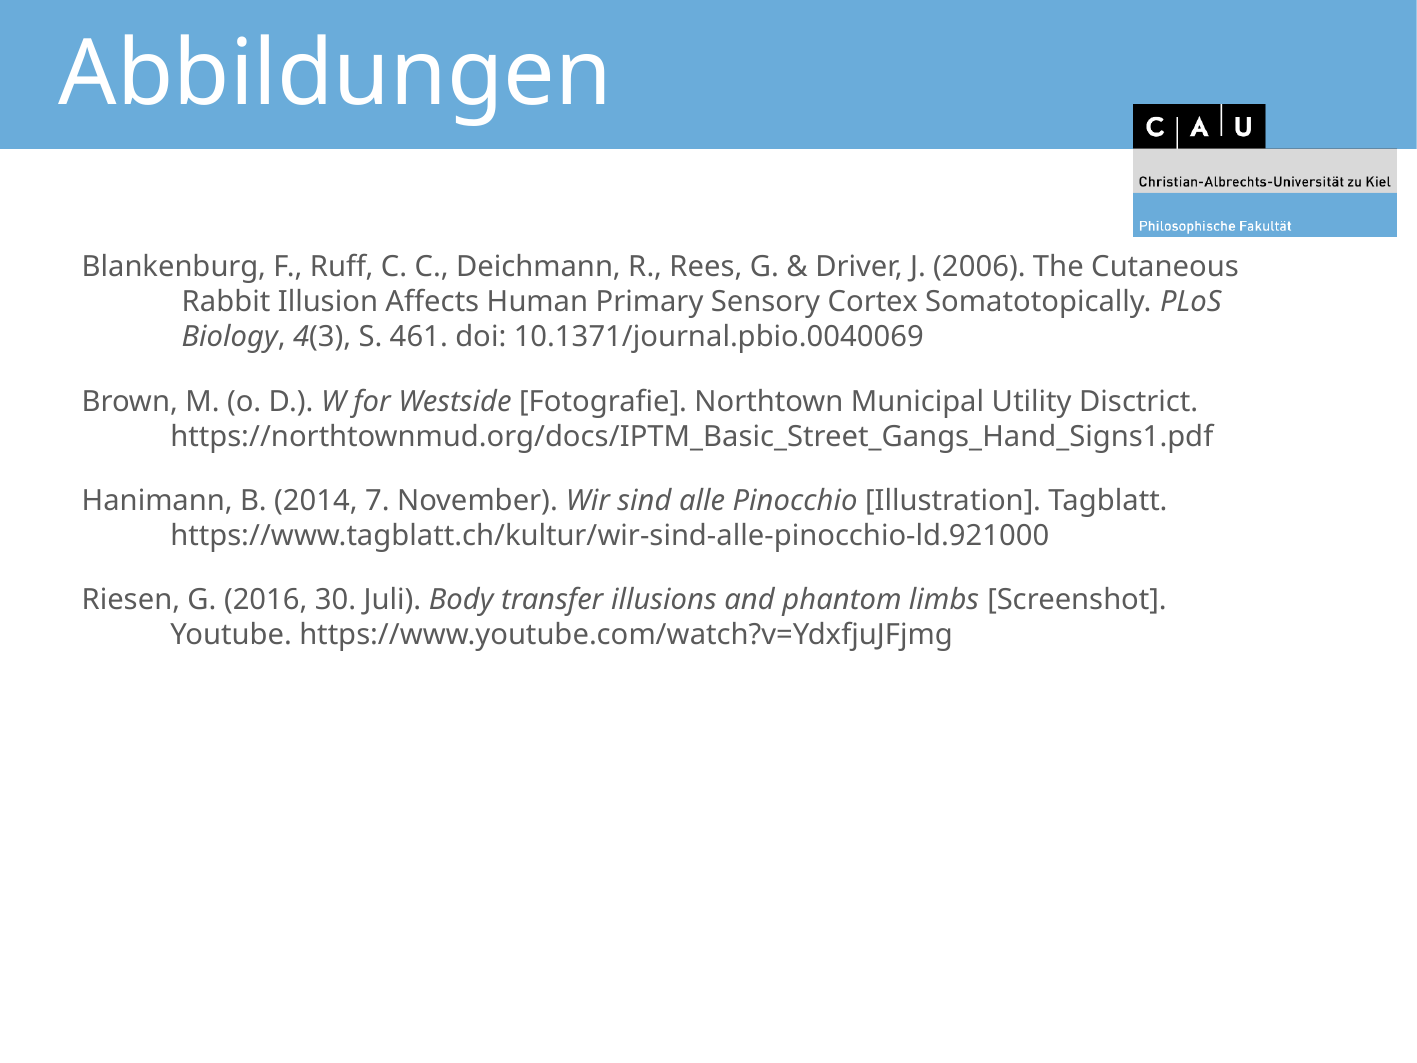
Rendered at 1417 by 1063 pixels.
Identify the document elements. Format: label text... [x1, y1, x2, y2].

title Abbildungen [0, 0, 1180, 136]
text_box Blankenburg, F., Ruff, C. C., Deichmann, R., Rees, G. & Driver, J. (2006). The Cutaneous Rabbit Illusion Affects Human Primary Sensory Cortex Somatotopically. PLoS Biology, 4(3), S. 461. doi: 10.1371/journal.pbio.0040069 Brown, M. (o. D.). W for Westside [Fotografie]. Northtown Municipal Utility Disctrict. https://northtownmud.org/docs/IPTM_Basic_Street_Gangs_Hand_Signs1.pdf Hanimann, B. (2014, 7. November). Wir sind alle Pinocchio [Illustration]. Tagblatt. https://www.tagblatt.ch/kultur/wir-sind-alle-pinocchio-ld.921000 Riesen, G. (2016, 30. Juli). Body transfer illusions and phantom limbs [Screenshot]. Youtube. https://www.youtube.com/watch?v=YdxfjuJFjmg [74, 240, 1296, 786]
picture [1133, 104, 1397, 237]
